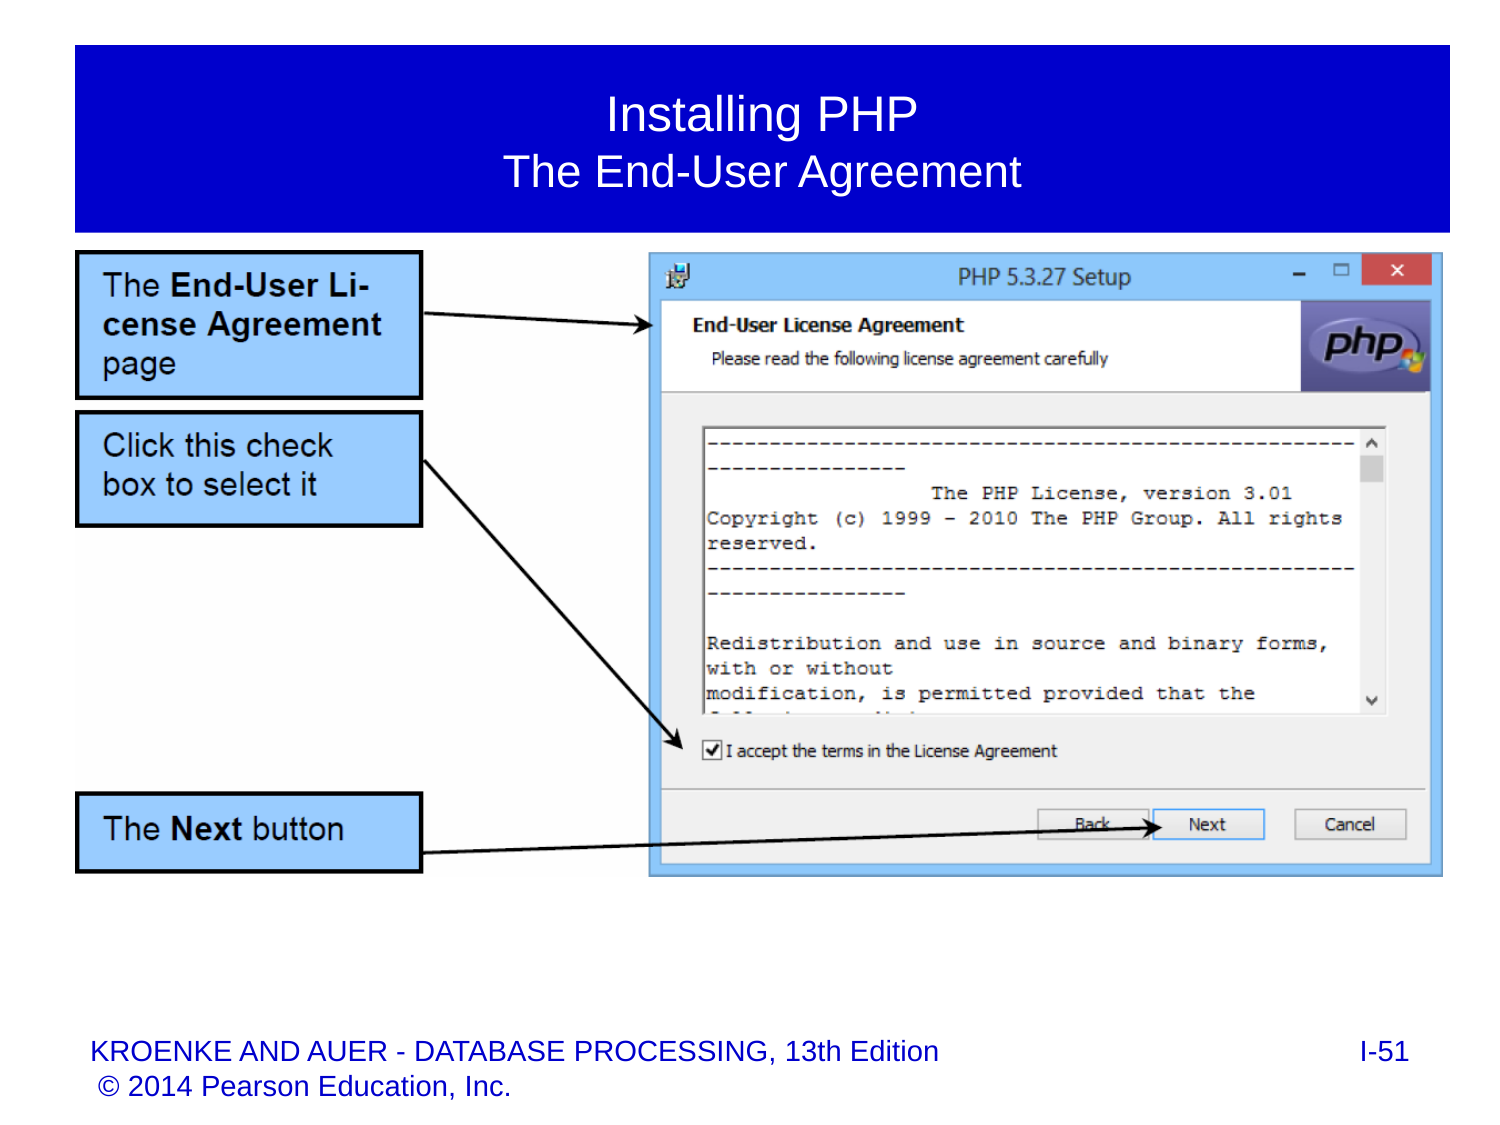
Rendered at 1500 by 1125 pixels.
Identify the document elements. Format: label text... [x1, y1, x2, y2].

footer KROENKE AND AUER - DATABASE PROCESSING, 13th Edition © 2014 Pearson Education, Inc. [74, 1024, 963, 1104]
title Installing PHP The End-User Agreement [75, 45, 1450, 233]
picture [74, 250, 1443, 877]
slide_number I-51 [1074, 1024, 1426, 1103]
